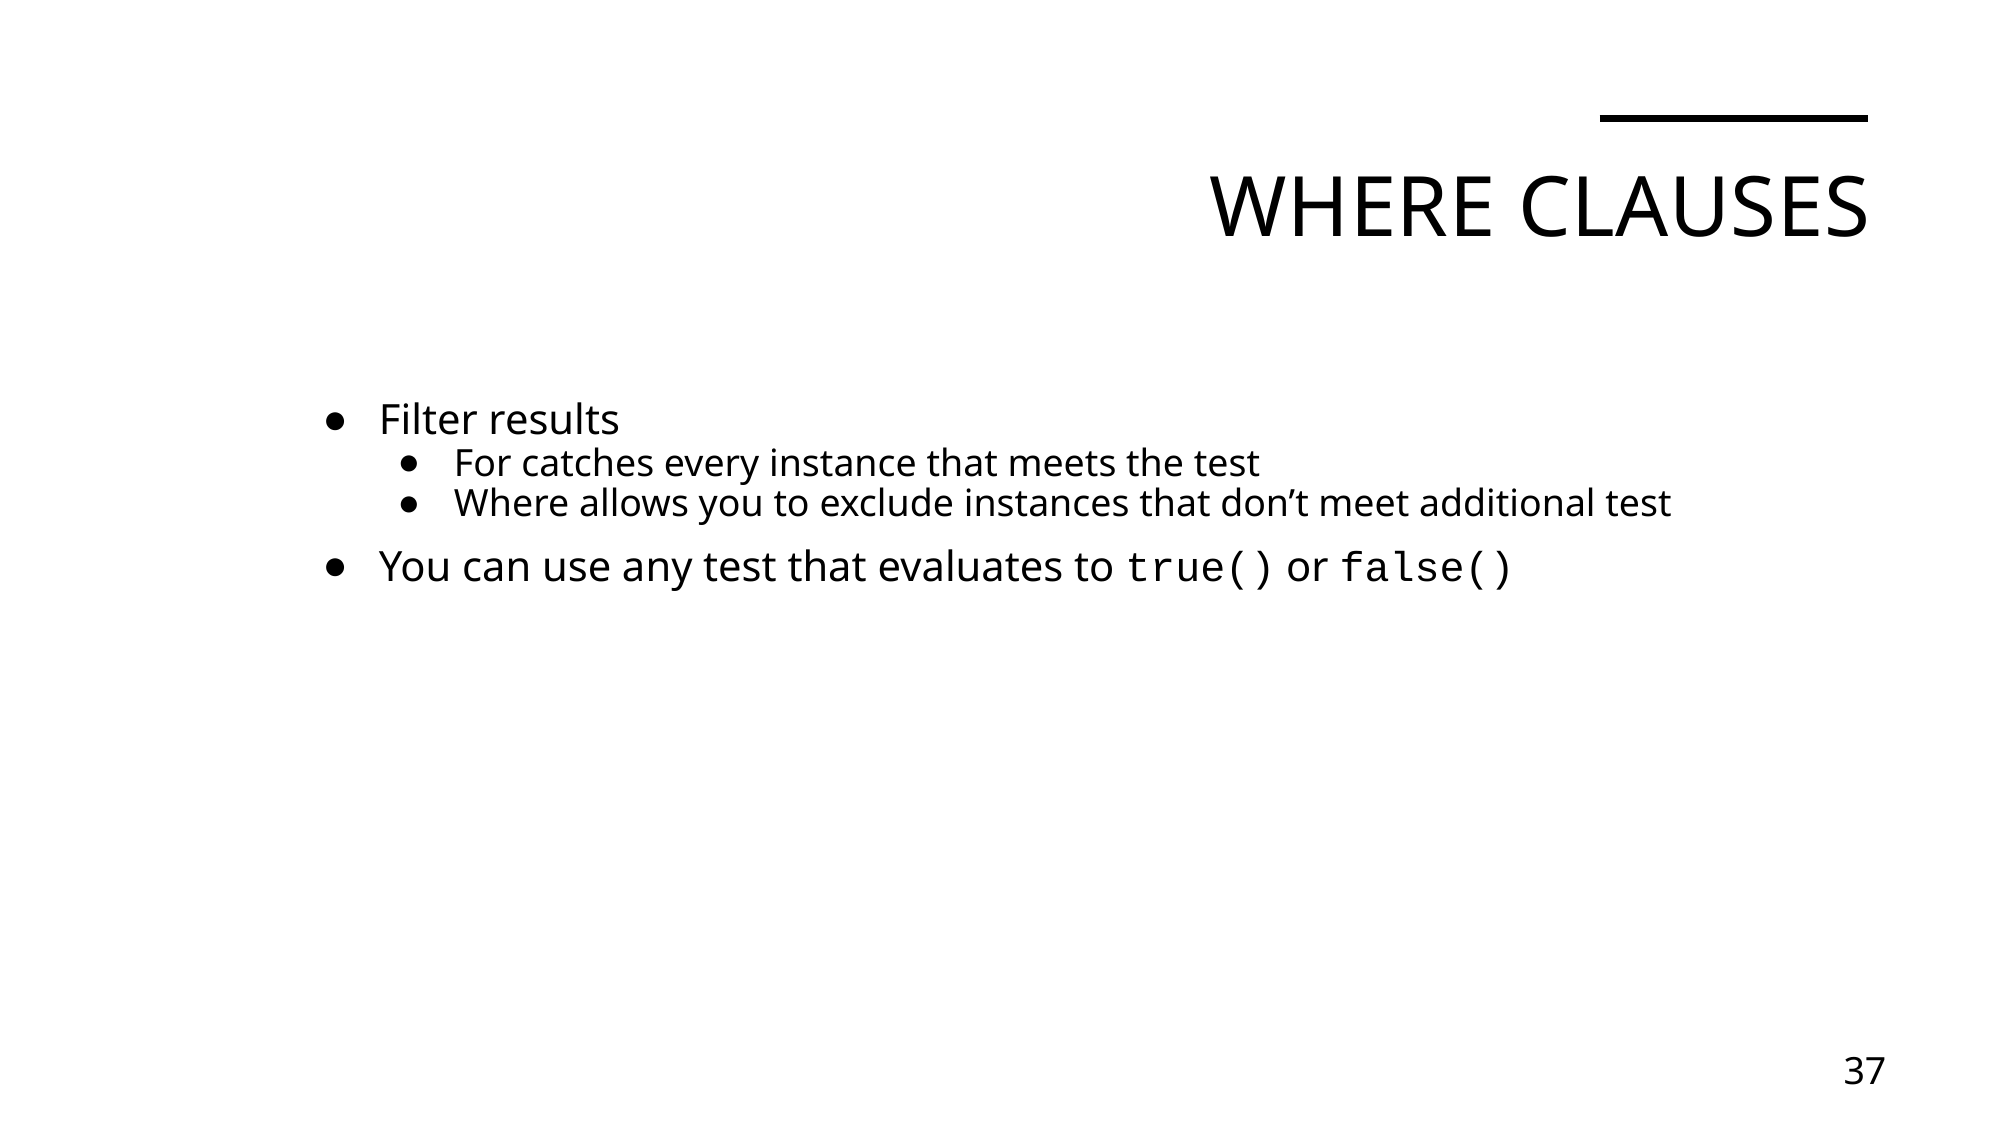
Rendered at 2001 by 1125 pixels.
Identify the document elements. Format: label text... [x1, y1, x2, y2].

slide_number 37 [1791, 1042, 1902, 1103]
title Where Clauses [114, 145, 1886, 319]
list Filter results For catches every instance that meets the test Where allows you to exclude instances that don’t meet additional test You can use any test that evaluates to true() or false() [289, 391, 1711, 935]
